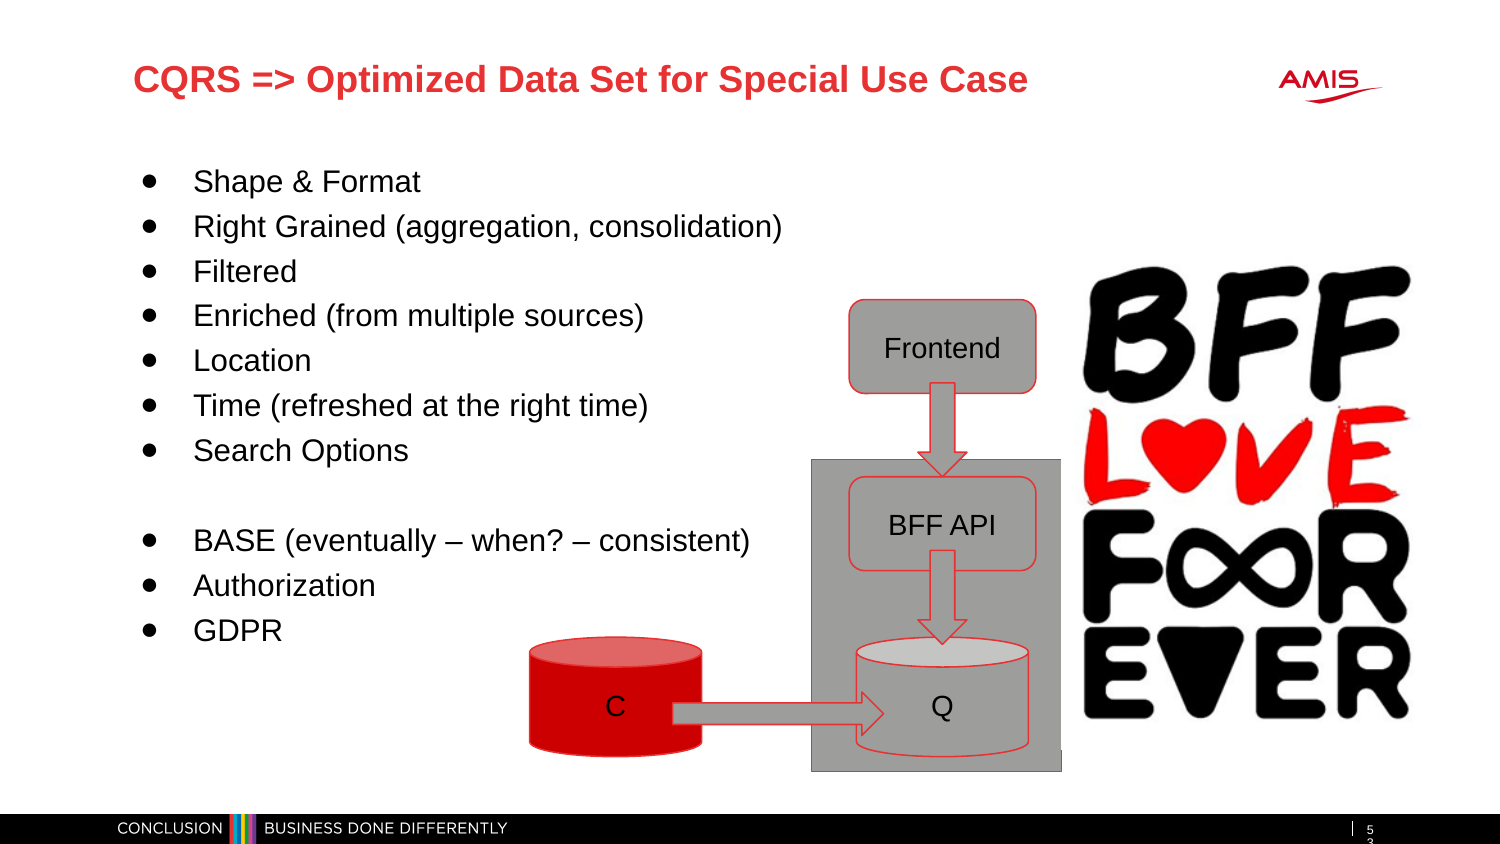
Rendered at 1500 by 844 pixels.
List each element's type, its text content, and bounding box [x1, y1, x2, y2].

title CQRS => Optimized Data Set for Special Use Case [118, 47, 1205, 130]
text_box C [529, 637, 702, 757]
text_box [917, 382, 968, 477]
text_box Q [856, 637, 1029, 757]
slide_number 53 [1358, 820, 1382, 839]
list Shape & Format Right Grained (aggregation, consolidation) Filtered Enriched (from multiple sources) Location Time (refreshed at the right time) Search Options BASE (eventually – when? – consistent) Authorization GDPR [118, 153, 1205, 774]
picture [1061, 235, 1433, 750]
picture [0, 814, 236, 844]
text_box BFF API [849, 476, 1036, 571]
text_box [917, 550, 968, 645]
picture [239, 814, 1500, 844]
text_box Frontend [849, 299, 1036, 394]
text_box [672, 692, 884, 736]
picture [1205, 58, 1388, 106]
